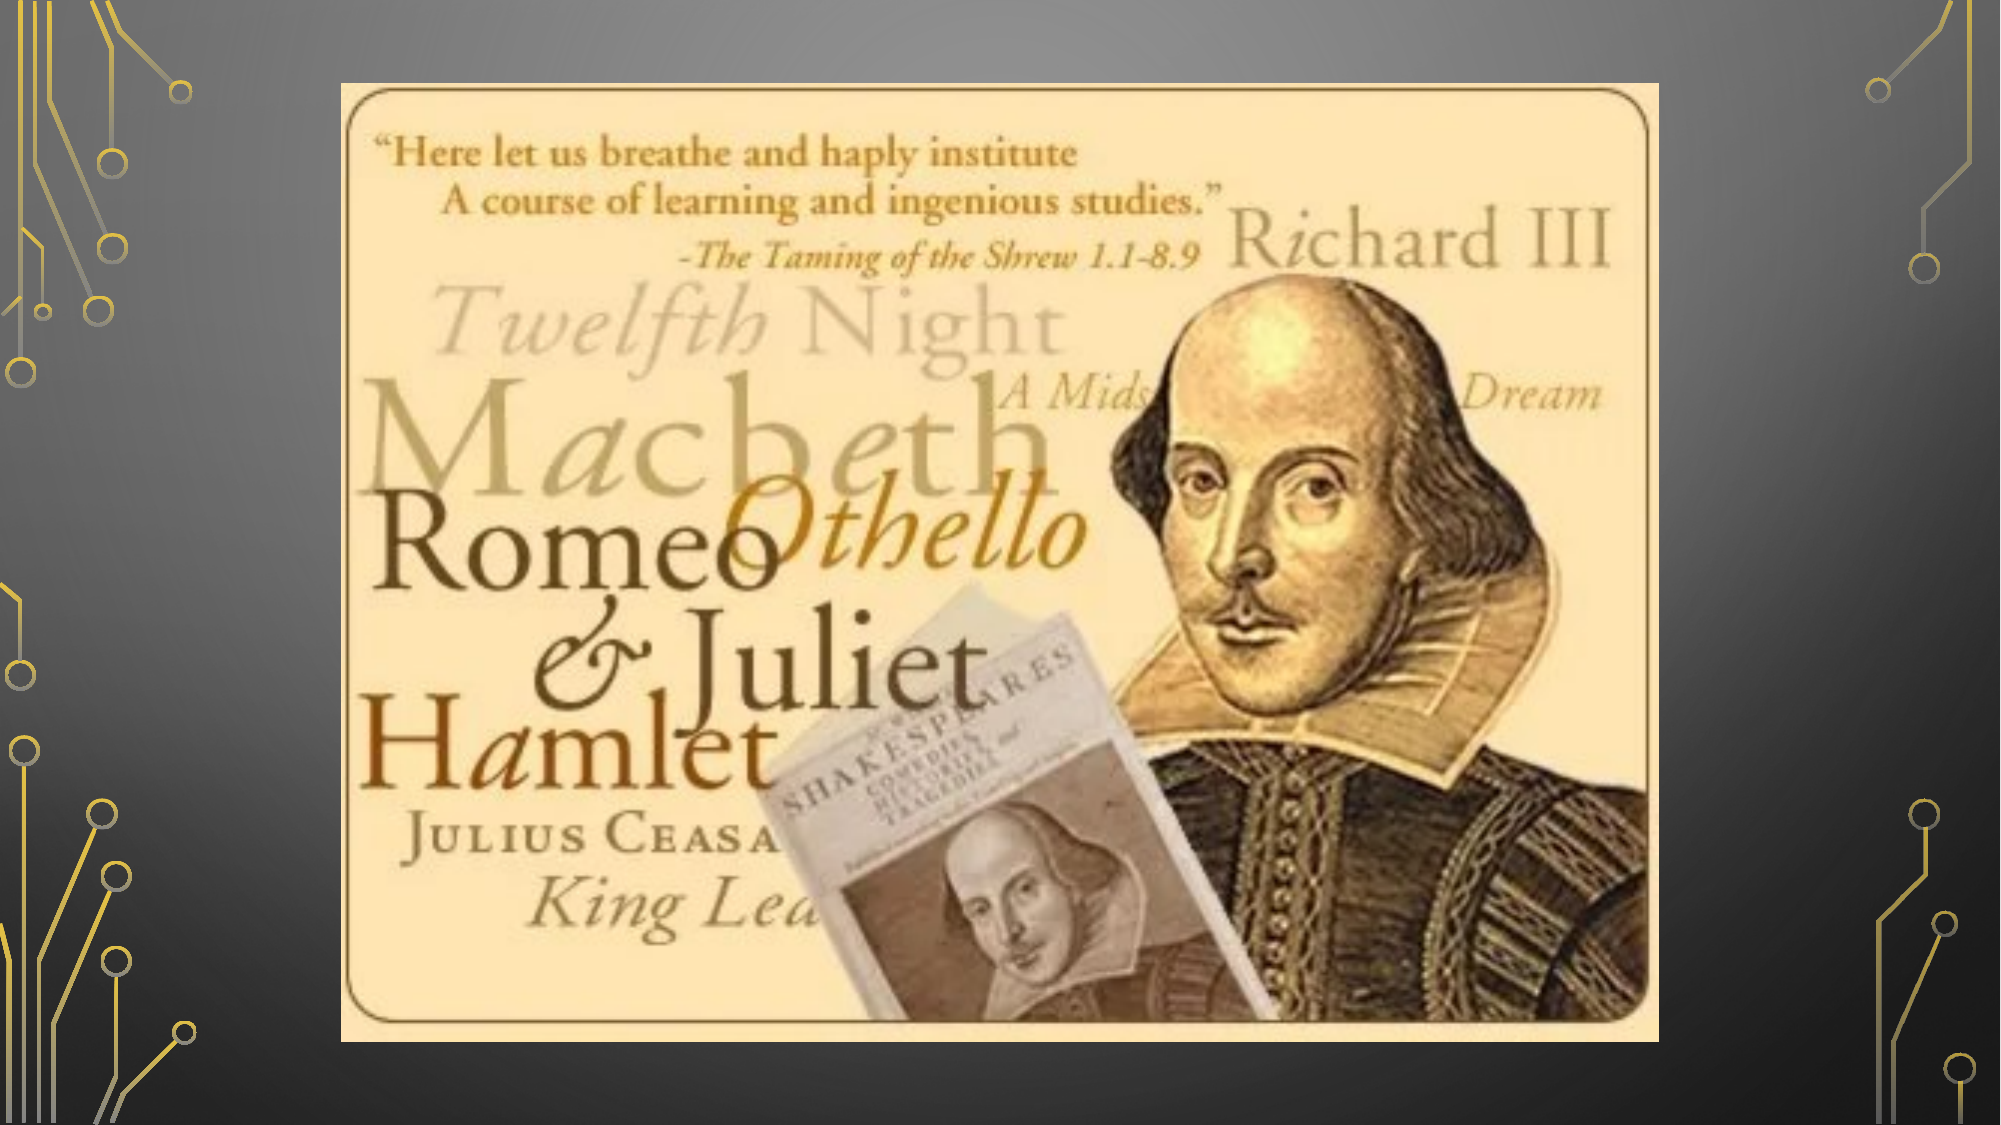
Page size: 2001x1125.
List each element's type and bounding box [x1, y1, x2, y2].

picture [340, 82, 1660, 1042]
